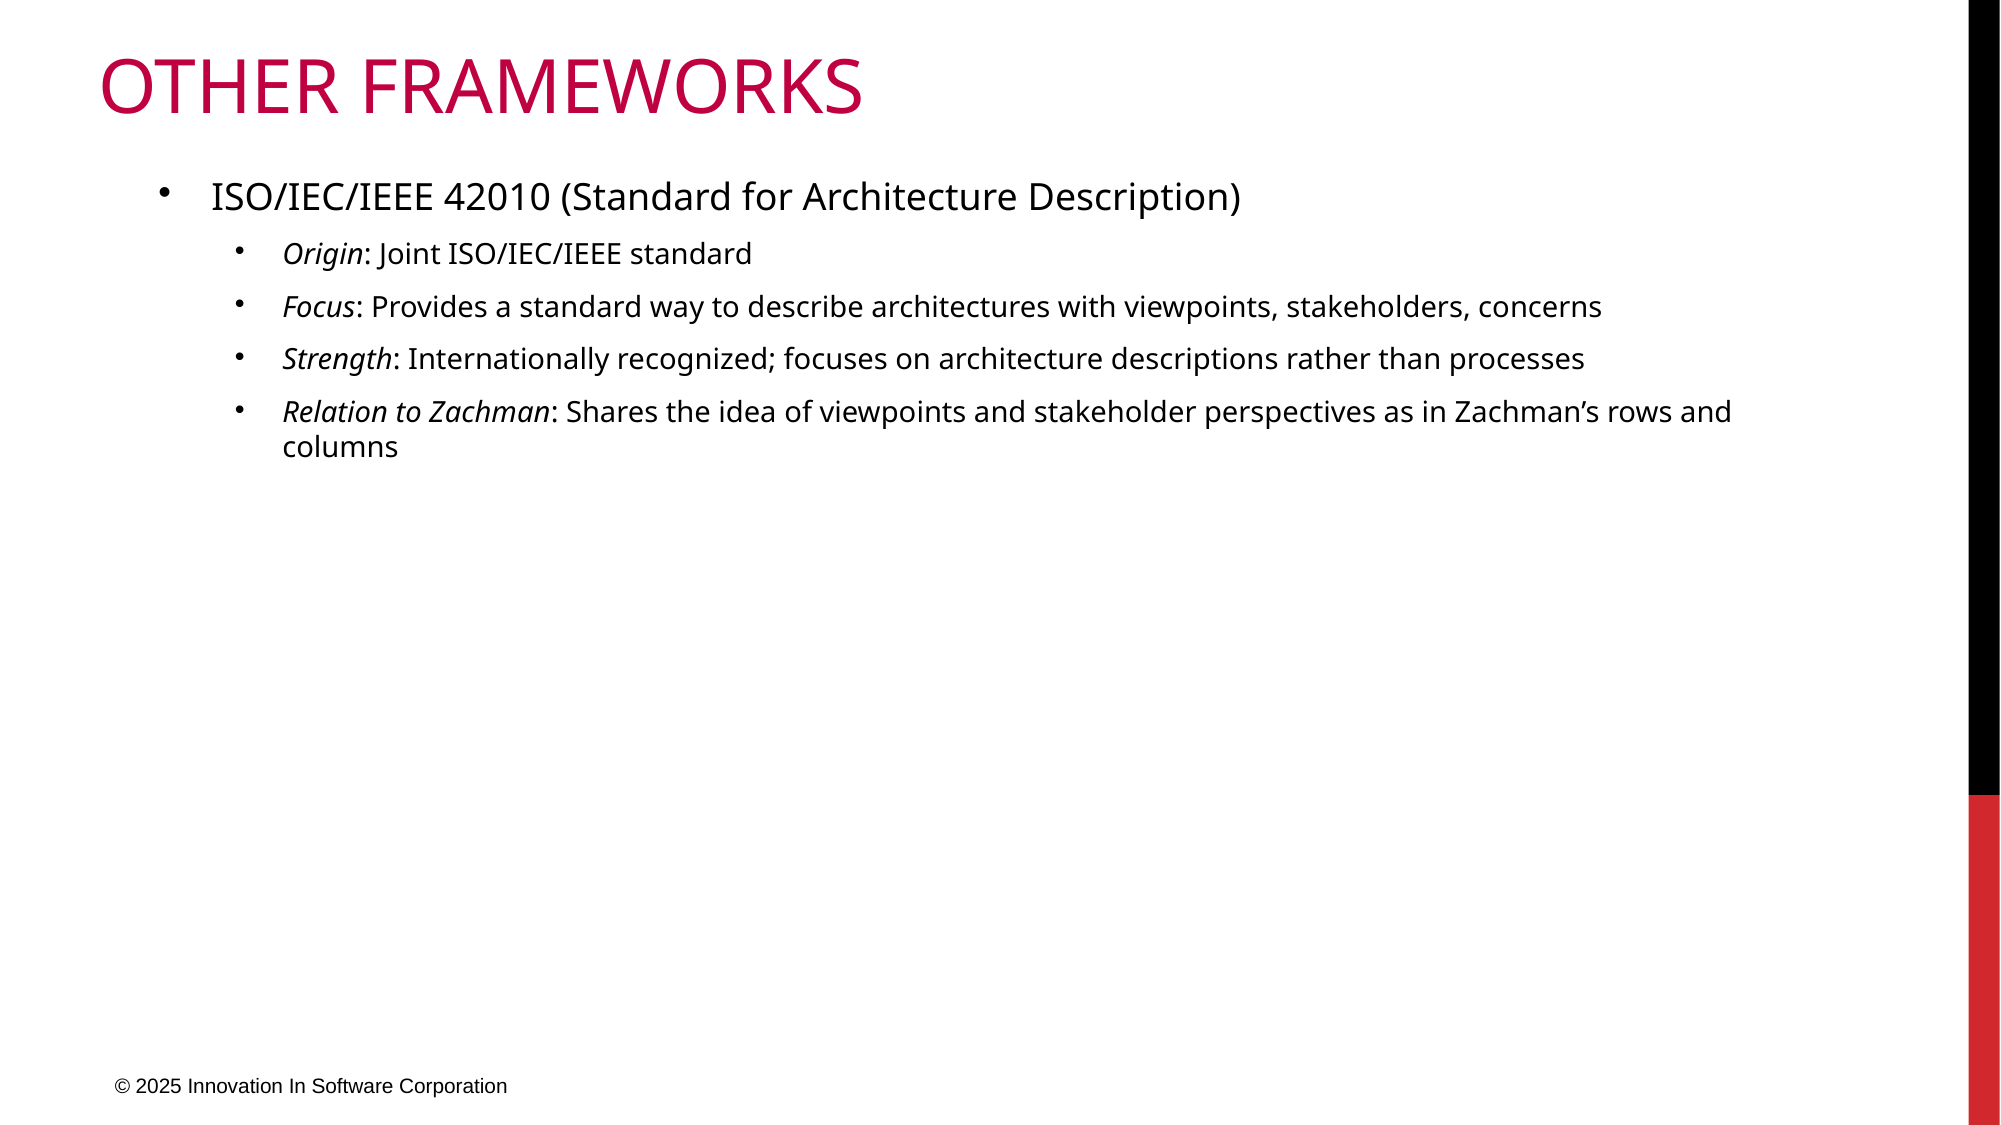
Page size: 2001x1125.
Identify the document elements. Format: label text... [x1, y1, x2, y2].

footer © 2025 Innovation In Software Corporation [99, 1065, 850, 1112]
title Other frameworks [98, 23, 1413, 143]
list ISO/IEC/IEEE 42010 (Standard for Architecture Description) Origin: Joint ISO/IEC/IEEE standard Focus: Provides a standard way to describe architectures with viewpoints, stakeholders, concerns Strength: Internationally recognized; focuses on architecture descriptions rather than processes Relation to Zachman: Shares the idea of viewpoints and stakeholder perspectives as in Zachman’s rows and columns [69, 172, 1814, 990]
